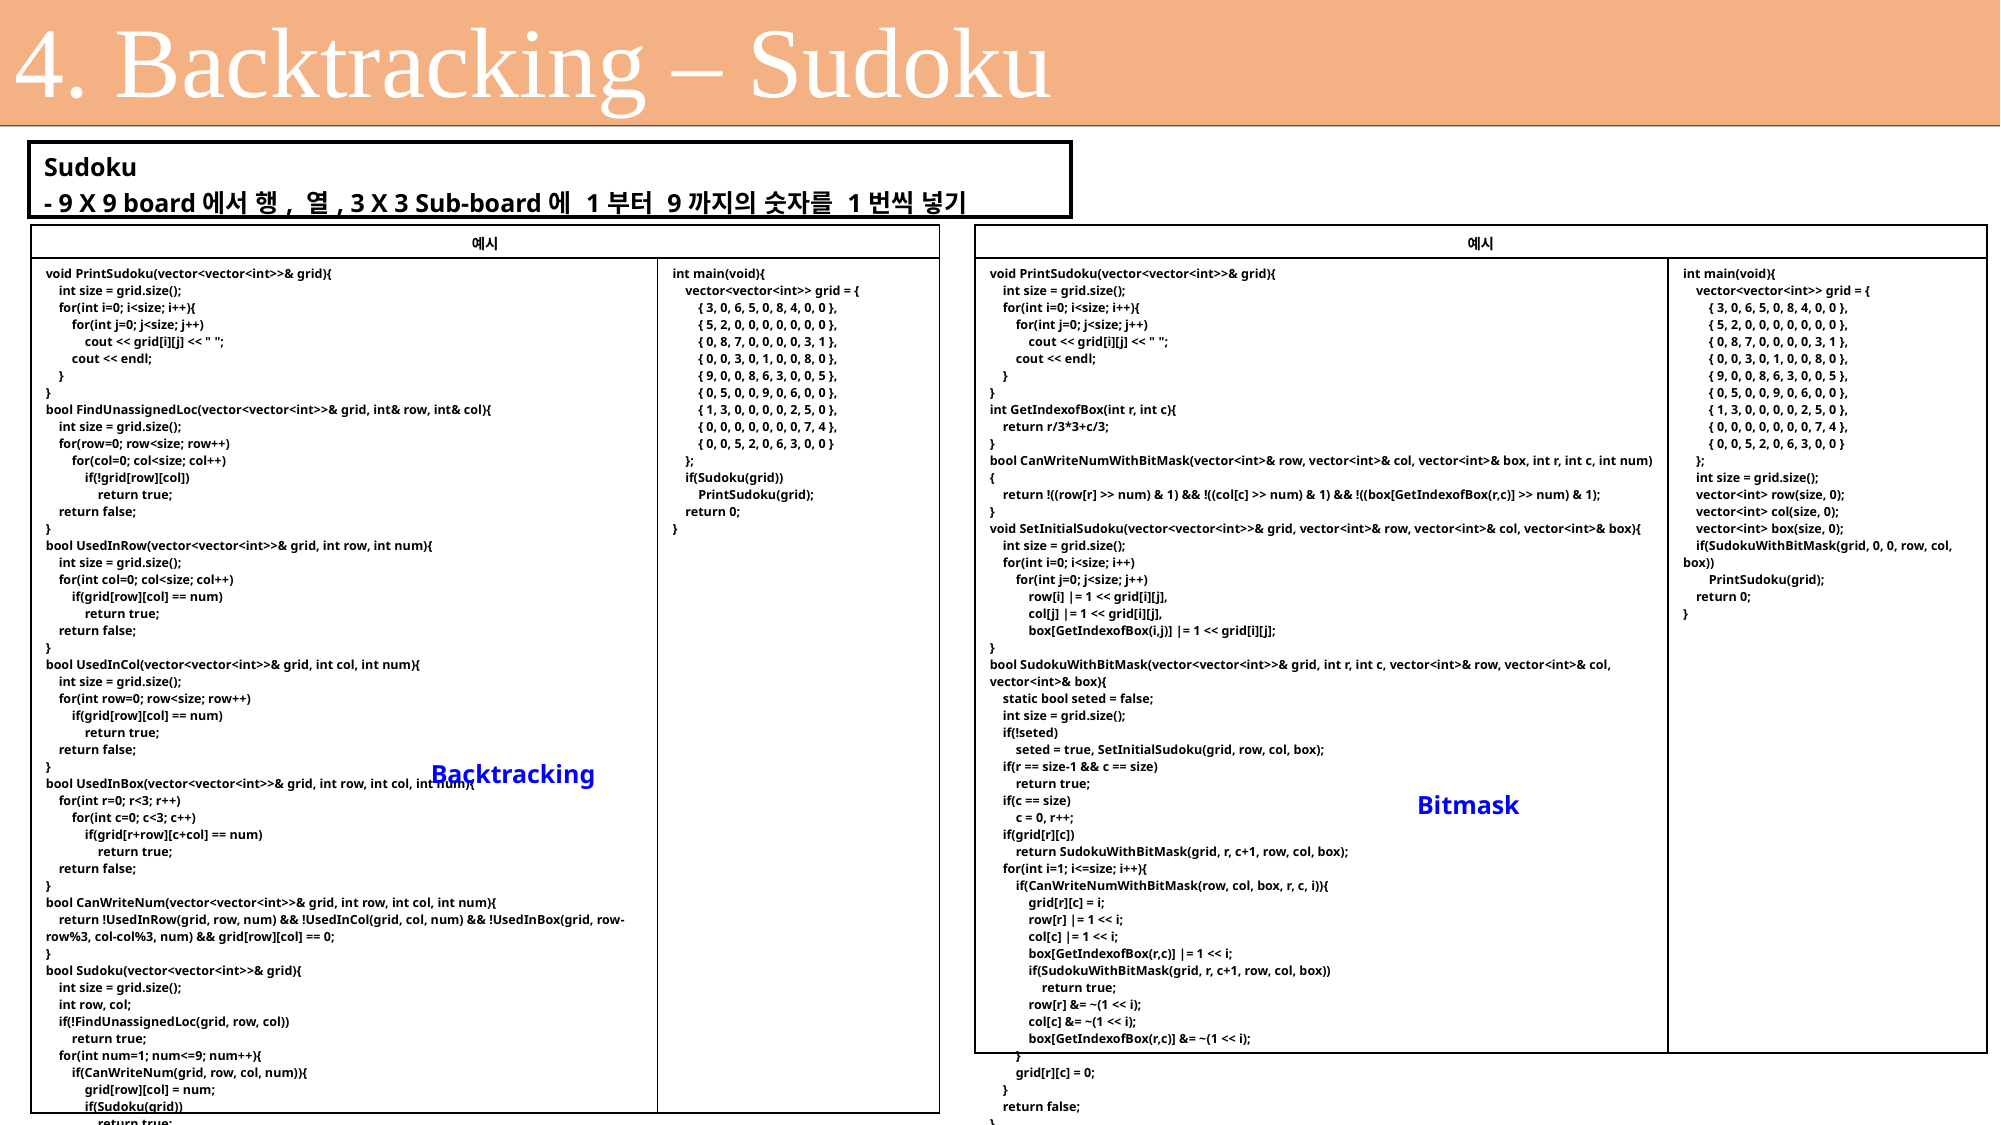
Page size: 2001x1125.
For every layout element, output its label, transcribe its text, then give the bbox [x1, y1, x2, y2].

table_header Sudoku - 9 X 9 board에서 행, 열, 3 X 3 Sub-board에 1부터 9까지의 숫자를 1번씩 넣기 [31, 144, 1069, 215]
text_box Backtracking [380, 759, 646, 790]
table_header 예시 [976, 226, 1986, 257]
table_header 예시 [32, 226, 939, 257]
table_cell void PrintSudoku(vector<vector<int>>& grid){ int size = grid.size(); for(int i=0; i<size; i++){ for(int j=0; j<size; j++) cout << grid[i][j] << " "; cout << endl; } } bool FindUnassignedLoc(vector<vector<int>>& grid, int& row, int& col){ int size = grid.size(); for(row=0; row<size; row++) for(col=0; col<size; col++) if(!grid[row][col]) return true; return false; } bool UsedInRow(vector<vector<int>>& grid, int row, int num){ int size = grid.size(); for(int col=0; col<size; col++) if(grid[row][col] == num) return true; return false; } bool UsedInCol(vector<vector<int>>& grid, int col, int num){ int size = grid.size(); for(int row=0; row<size; row++) if(grid[row][col] == num) return true; return false; } bool UsedInBox(vector<vector<int>>& grid, int row, int col, int num){ for(int r=0; r<3; r++) for(int c=0; c<3; c++) if(grid[r+row][c+col] == num) return true; return false; } bool CanWriteNum(vector<vector<int>>& grid, int row, int col, int num){ return !UsedInRow(grid, row, num) && !UsedInCol(grid, col, num) && !UsedInBox(grid, row-row%3, col-col%3, num) && grid[row][col] == 0; } bool Sudoku(vector<vector<int>>& grid){ int size = grid.size(); int row, col; if(!FindUnassignedLoc(grid, row, col)) return true; for(int num=1; num<=9; num++){ if(CanWriteNum(grid, row, col, num)){ grid[row][col] = num; if(Sudoku(grid)) return true; grid[row][col] = 0; } } return false; } [32, 259, 657, 1112]
table_cell int main(void){ vector<vector<int>> grid = { { 3, 0, 6, 5, 0, 8, 4, 0, 0 }, { 5, 2, 0, 0, 0, 0, 0, 0, 0 }, { 0, 8, 7, 0, 0, 0, 0, 3, 1 }, { 0, 0, 3, 0, 1, 0, 0, 8, 0 }, { 9, 0, 0, 8, 6, 3, 0, 0, 5 }, { 0, 5, 0, 0, 9, 0, 6, 0, 0 }, { 1, 3, 0, 0, 0, 0, 2, 5, 0 }, { 0, 0, 0, 0, 0, 0, 0, 7, 4 }, { 0, 0, 5, 2, 0, 6, 3, 0, 0 } }; if(Sudoku(grid)) PrintSudoku(grid); return 0; } [658, 259, 939, 1112]
table_cell void PrintSudoku(vector<vector<int>>& grid){ int size = grid.size(); for(int i=0; i<size; i++){ for(int j=0; j<size; j++) cout << grid[i][j] << " "; cout << endl; } } int GetIndexofBox(int r, int c){ return r/3*3+c/3; } bool CanWriteNumWithBitMask(vector<int>& row, vector<int>& col, vector<int>& box, int r, int c, int num){ return !((row[r] >> num) & 1) && !((col[c] >> num) & 1) && !((box[GetIndexofBox(r,c)] >> num) & 1); } void SetInitialSudoku(vector<vector<int>>& grid, vector<int>& row, vector<int>& col, vector<int>& box){ int size = grid.size(); for(int i=0; i<size; i++) for(int j=0; j<size; j++) row[i] |= 1 << grid[i][j], col[j] |= 1 << grid[i][j], box[GetIndexofBox(i,j)] |= 1 << grid[i][j]; } bool SudokuWithBitMask(vector<vector<int>>& grid, int r, int c, vector<int>& row, vector<int>& col, vector<int>& box){ static bool seted = false; int size = grid.size(); if(!seted) seted = true, SetInitialSudoku(grid, row, col, box); if(r == size-1 && c == size) return true; if(c == size) c = 0, r++; if(grid[r][c]) return SudokuWithBitMask(grid, r, c+1, row, col, box); for(int i=1; i<=size; i++){ if(CanWriteNumWithBitMask(row, col, box, r, c, i)){ grid[r][c] = i; row[r] |= 1 << i; col[c] |= 1 << i; box[GetIndexofBox(r,c)] |= 1 << i; if(SudokuWithBitMask(grid, r, c+1, row, col, box)) return true; row[r] &= ~(1 << i); col[c] &= ~(1 << i); box[GetIndexofBox(r,c)] &= ~(1 << i); } grid[r][c] = 0; } return false; } [976, 259, 1667, 1052]
text_box 4. Backtracking – Sudoku [0, 0, 2000, 126]
table_cell int main(void){ vector<vector<int>> grid = { { 3, 0, 6, 5, 0, 8, 4, 0, 0 }, { 5, 2, 0, 0, 0, 0, 0, 0, 0 }, { 0, 8, 7, 0, 0, 0, 0, 3, 1 }, { 0, 0, 3, 0, 1, 0, 0, 8, 0 }, { 9, 0, 0, 8, 6, 3, 0, 0, 5 }, { 0, 5, 0, 0, 9, 0, 6, 0, 0 }, { 1, 3, 0, 0, 0, 0, 2, 5, 0 }, { 0, 0, 0, 0, 0, 0, 0, 7, 4 }, { 0, 0, 5, 2, 0, 6, 3, 0, 0 } }; int size = grid.size(); vector<int> row(size, 0); vector<int> col(size, 0); vector<int> box(size, 0); if(SudokuWithBitMask(grid, 0, 0, row, col, box)) PrintSudoku(grid); return 0; } [1669, 259, 1986, 1052]
text_box Bitmask [1335, 789, 1601, 820]
